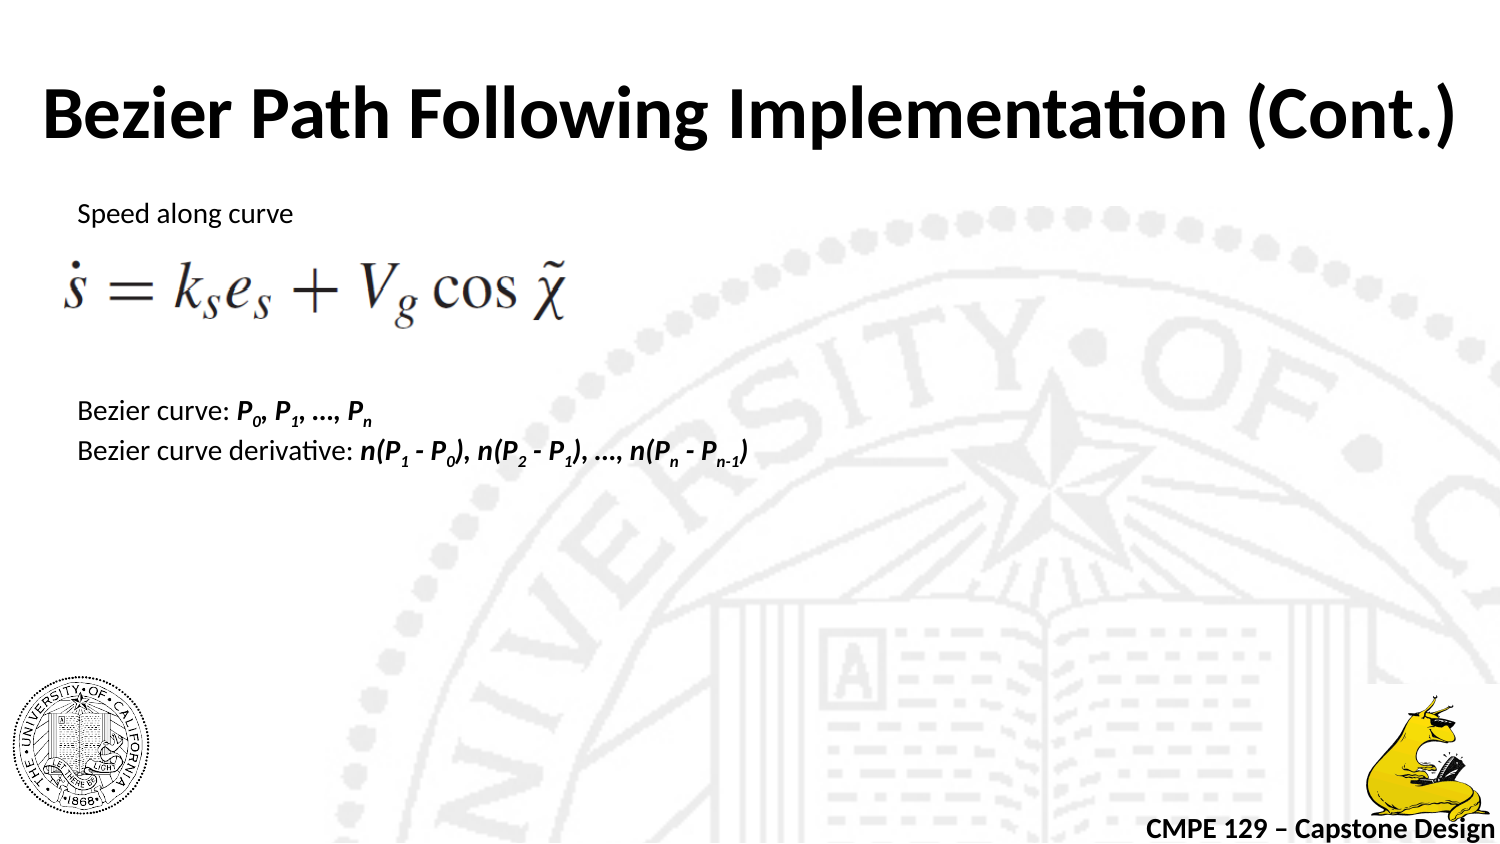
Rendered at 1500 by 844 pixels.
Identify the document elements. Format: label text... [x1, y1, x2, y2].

title Bezier Path Following Implementation (Cont.) [0, 38, 1500, 179]
picture [1330, 826, 1336, 835]
text_box Speed along curve [62, 178, 342, 243]
picture [62, 206, 1500, 843]
picture [12, 676, 150, 815]
text_box Bezier curve: P0, P1, …, Pn Bezier curve derivative: n(P1 - P0), n(P2 - P1), …, n(Pn - Pn-1) [62, 376, 985, 486]
